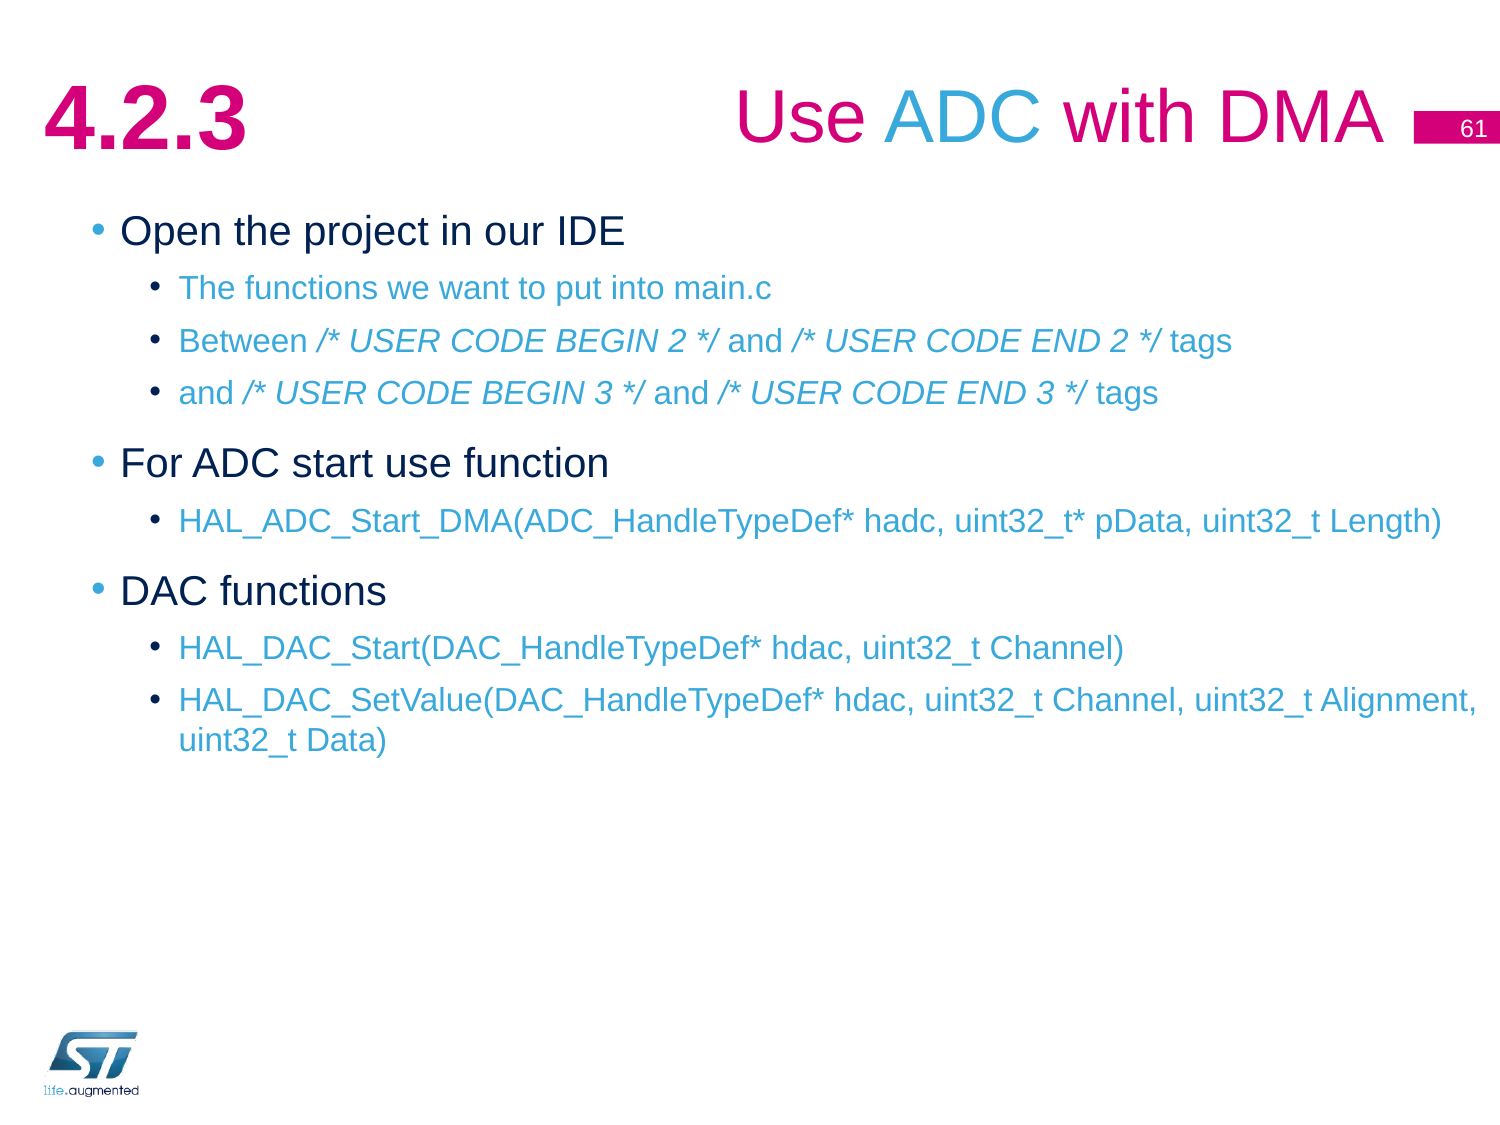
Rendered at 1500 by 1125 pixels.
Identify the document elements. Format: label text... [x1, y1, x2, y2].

slide_number 61 [1413, 111, 1500, 144]
picture [36, 1022, 147, 1103]
title Use ADC with DMA [74, 18, 1400, 196]
text_box 4.2.3 [29, 19, 313, 207]
list Open the project in our IDE The functions we want to put into main.c Between /* USER CODE BEGIN 2 */ and /* USER CODE END 2 */ tags and /* USER CODE BEGIN 3 */ and /* USER CODE END 3 */ tags For ADC start use function HAL_ADC_Start_DMA(ADC_HandleTypeDef* hadc, uint32_t* pData, uint32_t Length) DAC functions HAL_DAC_Start(DAC_HandleTypeDef* hdac, uint32_t Channel) HAL_DAC_SetValue(DAC_HandleTypeDef* hdac, uint32_t Channel, uint32_t Alignment, uint32_t Data) [75, 196, 1500, 773]
